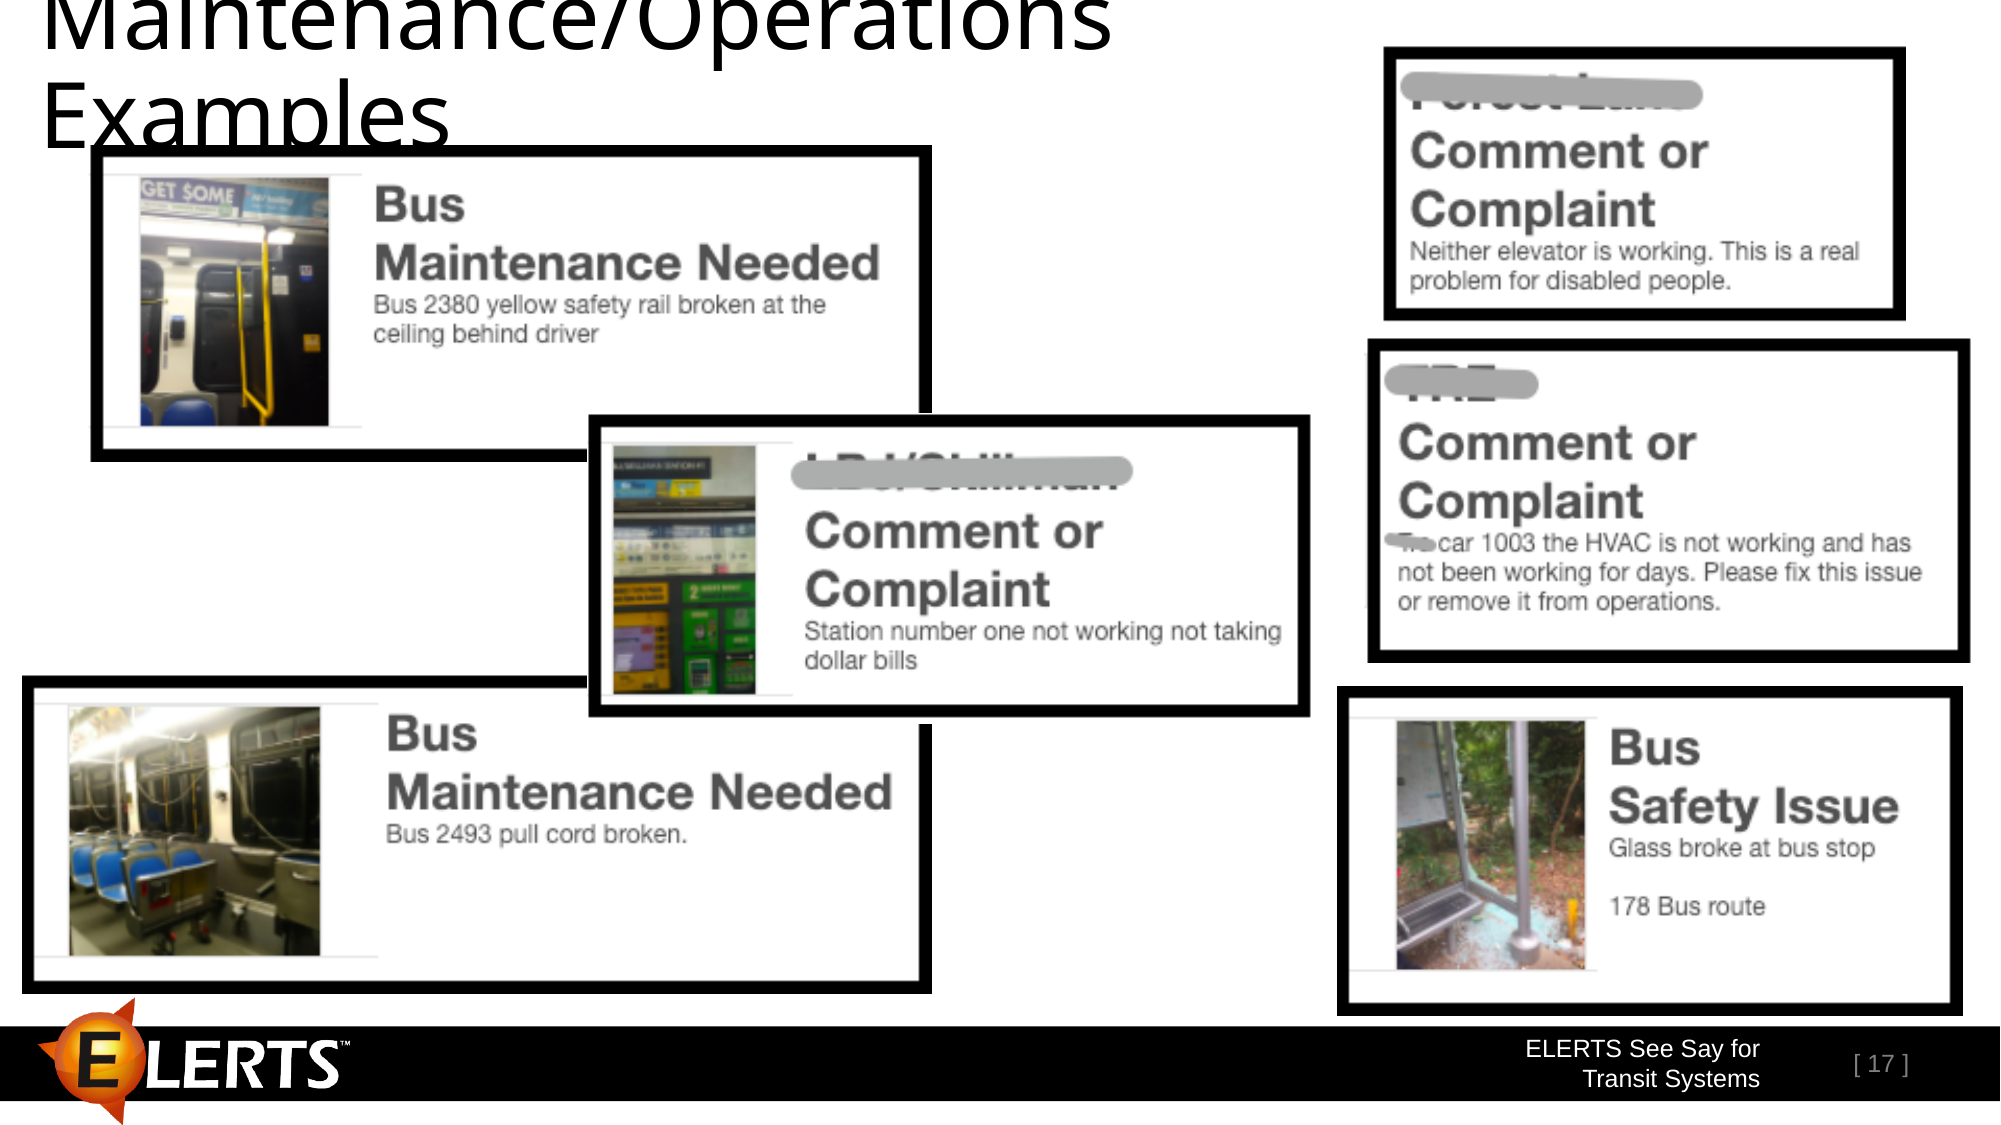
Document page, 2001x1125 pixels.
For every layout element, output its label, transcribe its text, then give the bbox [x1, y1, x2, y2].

picture [1364, 41, 1975, 663]
picture [22, 145, 1315, 994]
slide_number [ 17 ] [1798, 1023, 1965, 1102]
picture [1337, 686, 1963, 1016]
title Maintenance/Operations Examples [24, 0, 1438, 140]
footer ELERTS See Say for Transit Systems [1500, 1025, 1787, 1100]
picture [37, 997, 350, 1125]
